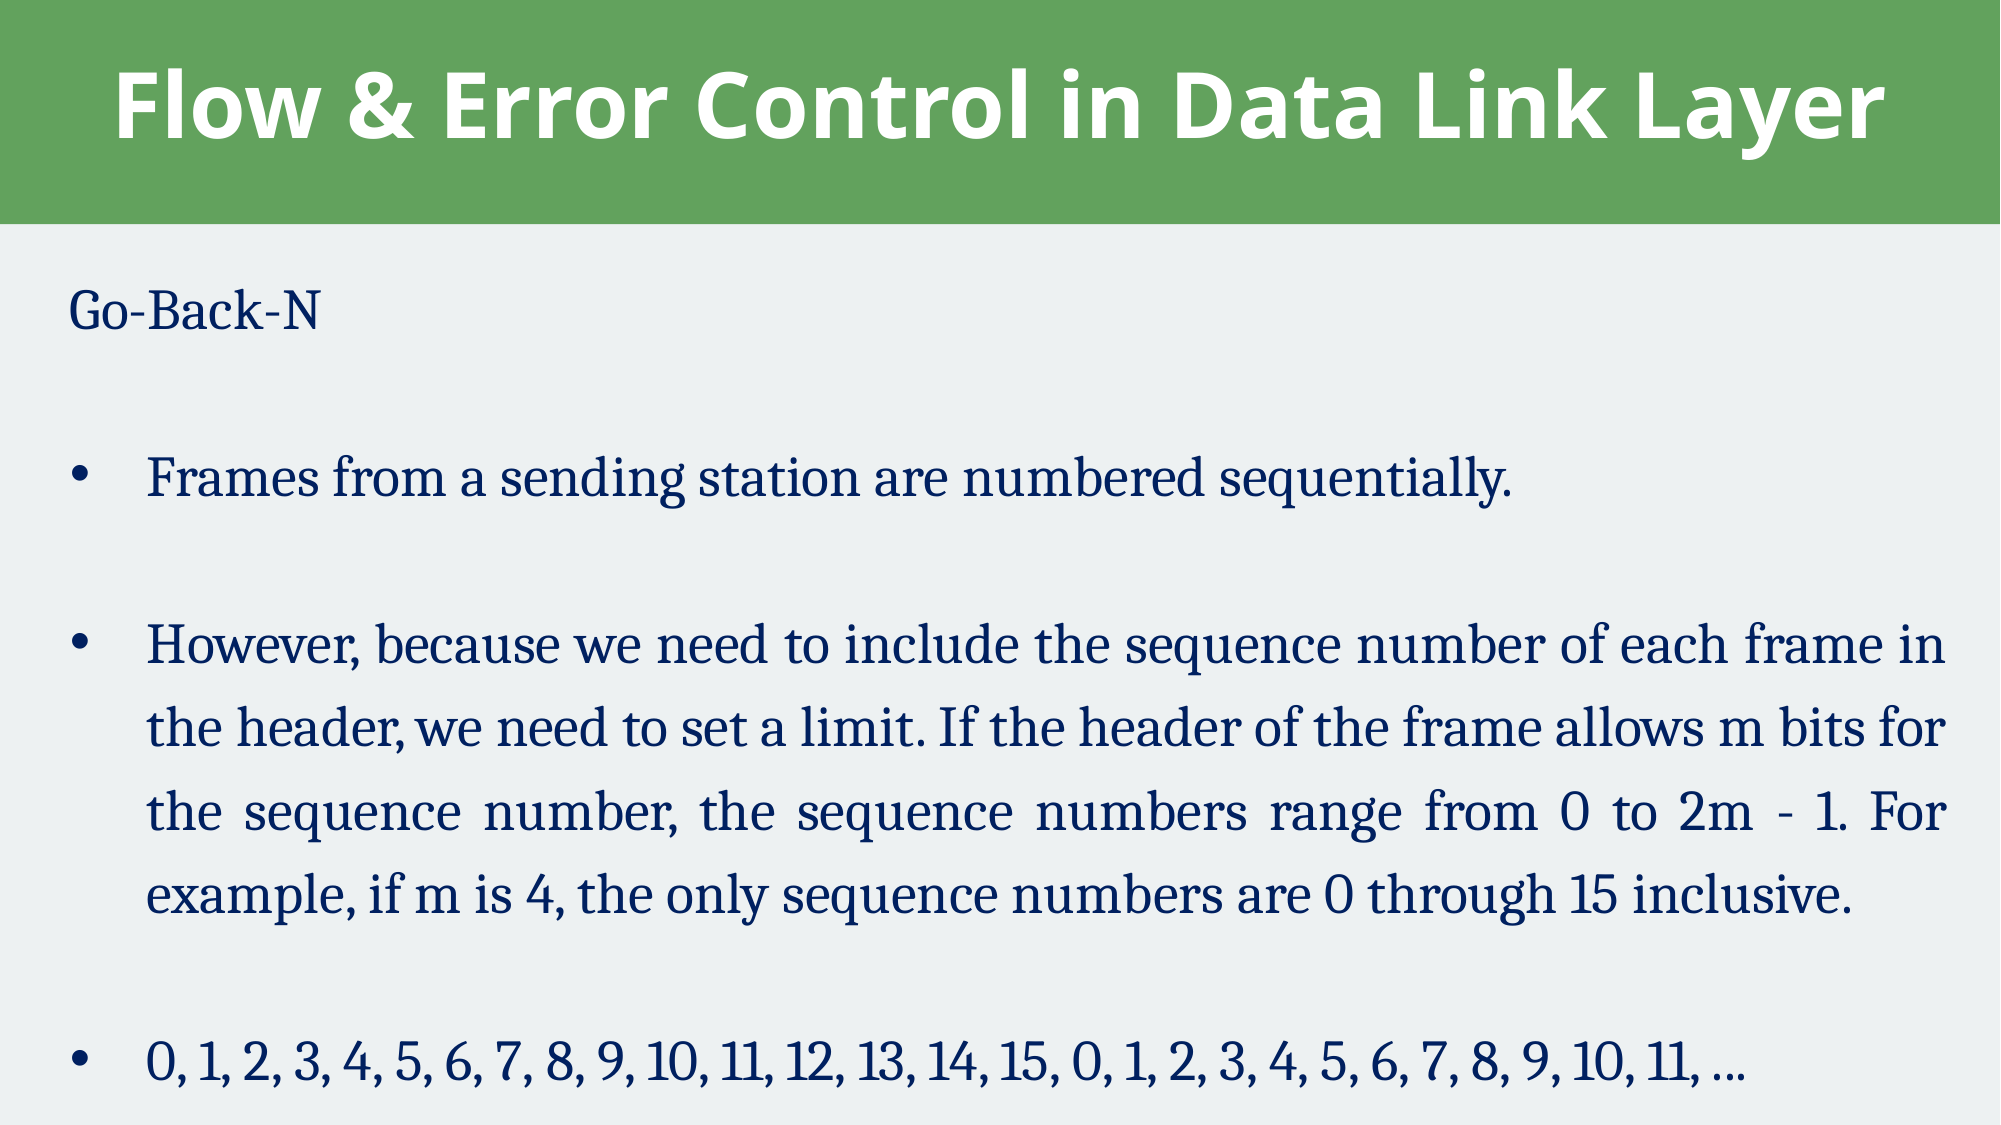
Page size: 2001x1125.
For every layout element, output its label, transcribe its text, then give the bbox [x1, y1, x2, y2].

text_box Go-Back-N Frames from a sending station are numbered sequentially. However, because we need to include the sequence number of each frame in the header, we need to set a limit. If the header of the frame allows m bits for the sequence number, the sequence numbers range from 0 to 2m - 1. For example, if m is 4, the only sequence numbers are 0 through 15 inclusive. 0, 1, 2, 3, 4, 5, 6, 7, 8, 9, 10, 11, 12, 13, 14, 15, 0, 1, 2, 3, 4, 5, 6, 7, 8, 9, 10, 11, ... [55, 239, 1964, 1110]
title Flow & Error Control in Data Link Layer [0, 0, 2000, 218]
